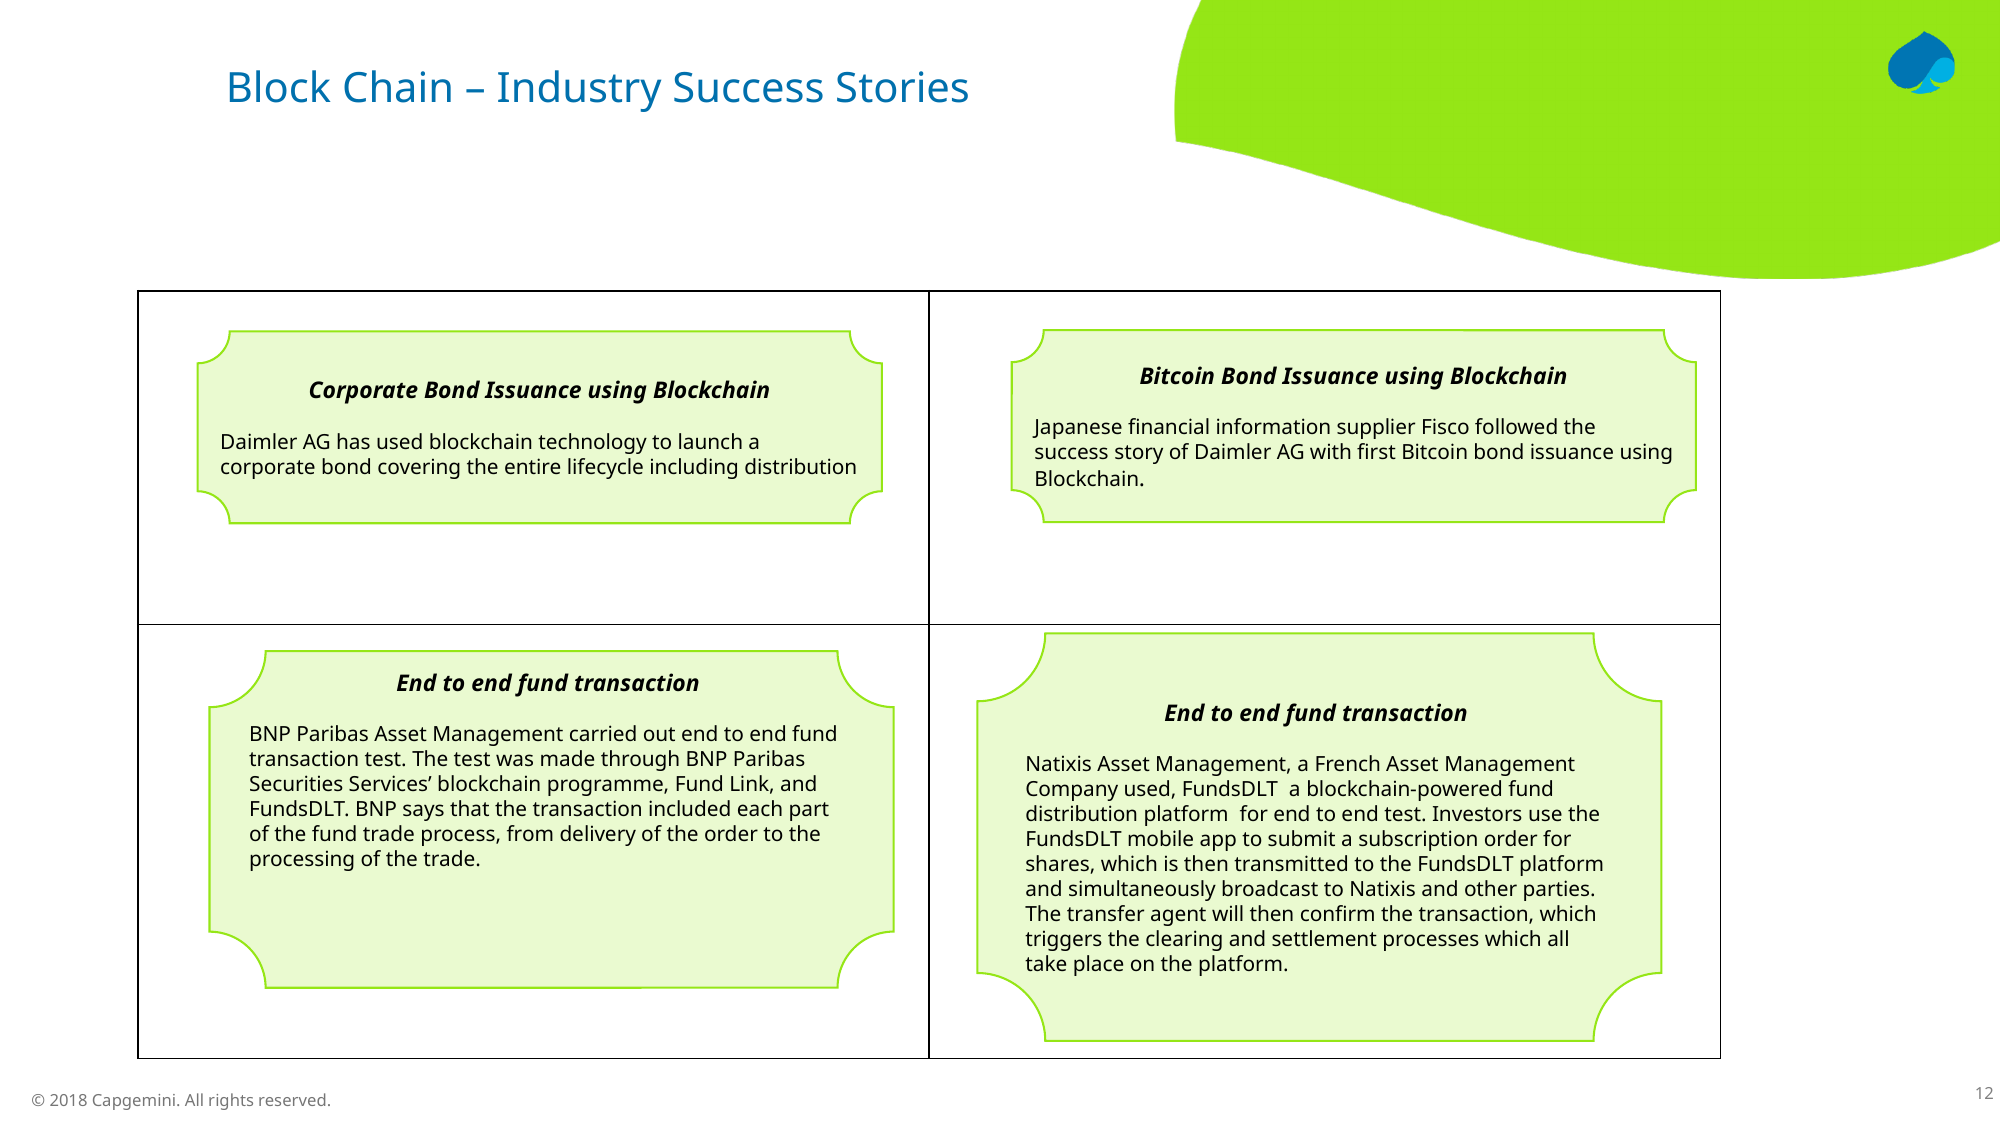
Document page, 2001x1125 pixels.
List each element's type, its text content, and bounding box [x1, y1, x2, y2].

text_box End to end fund transaction BNP Paribas Asset Management carried out end to end fund transaction test. The test was made through BNP Paribas Securities Services’ blockchain programme, Fund Link, and FundsDLT. BNP says that the transaction included each part of the fund trade process, from delivery of the order to the processing of the trade. [208, 650, 895, 989]
table_header [139, 292, 928, 624]
table_cell [930, 625, 1720, 1058]
text_box End to end fund transaction Natixis Asset Management, a French Asset Management Company used, FundsDLT a blockchain-powered fund distribution platform for end to end test. Investors use the FundsDLT mobile app to submit a subscription order for shares, which is then transmitted to the FundsDLT platform and simultaneously broadcast to Natixis and other parties. The transfer agent will then confirm the transaction, which triggers the clearing and settlement processes which all take place on the platform. [976, 632, 1663, 1042]
table_header [930, 292, 1720, 624]
picture [1175, 0, 1999, 279]
text_box Corporate Bond Issuance using Blockchain Daimler AG has used blockchain technology to launch a corporate bond covering the entire lifecycle including distribution [196, 330, 883, 525]
title Block Chain – Industry Success Stories [66, 66, 1130, 138]
table_cell [139, 625, 928, 1058]
text_box Bitcoin Bond Issuance using Blockchain Japanese financial information supplier Fisco followed the success story of Daimler AG with first Bitcoin bond issuance using Blockchain. [1010, 329, 1697, 524]
